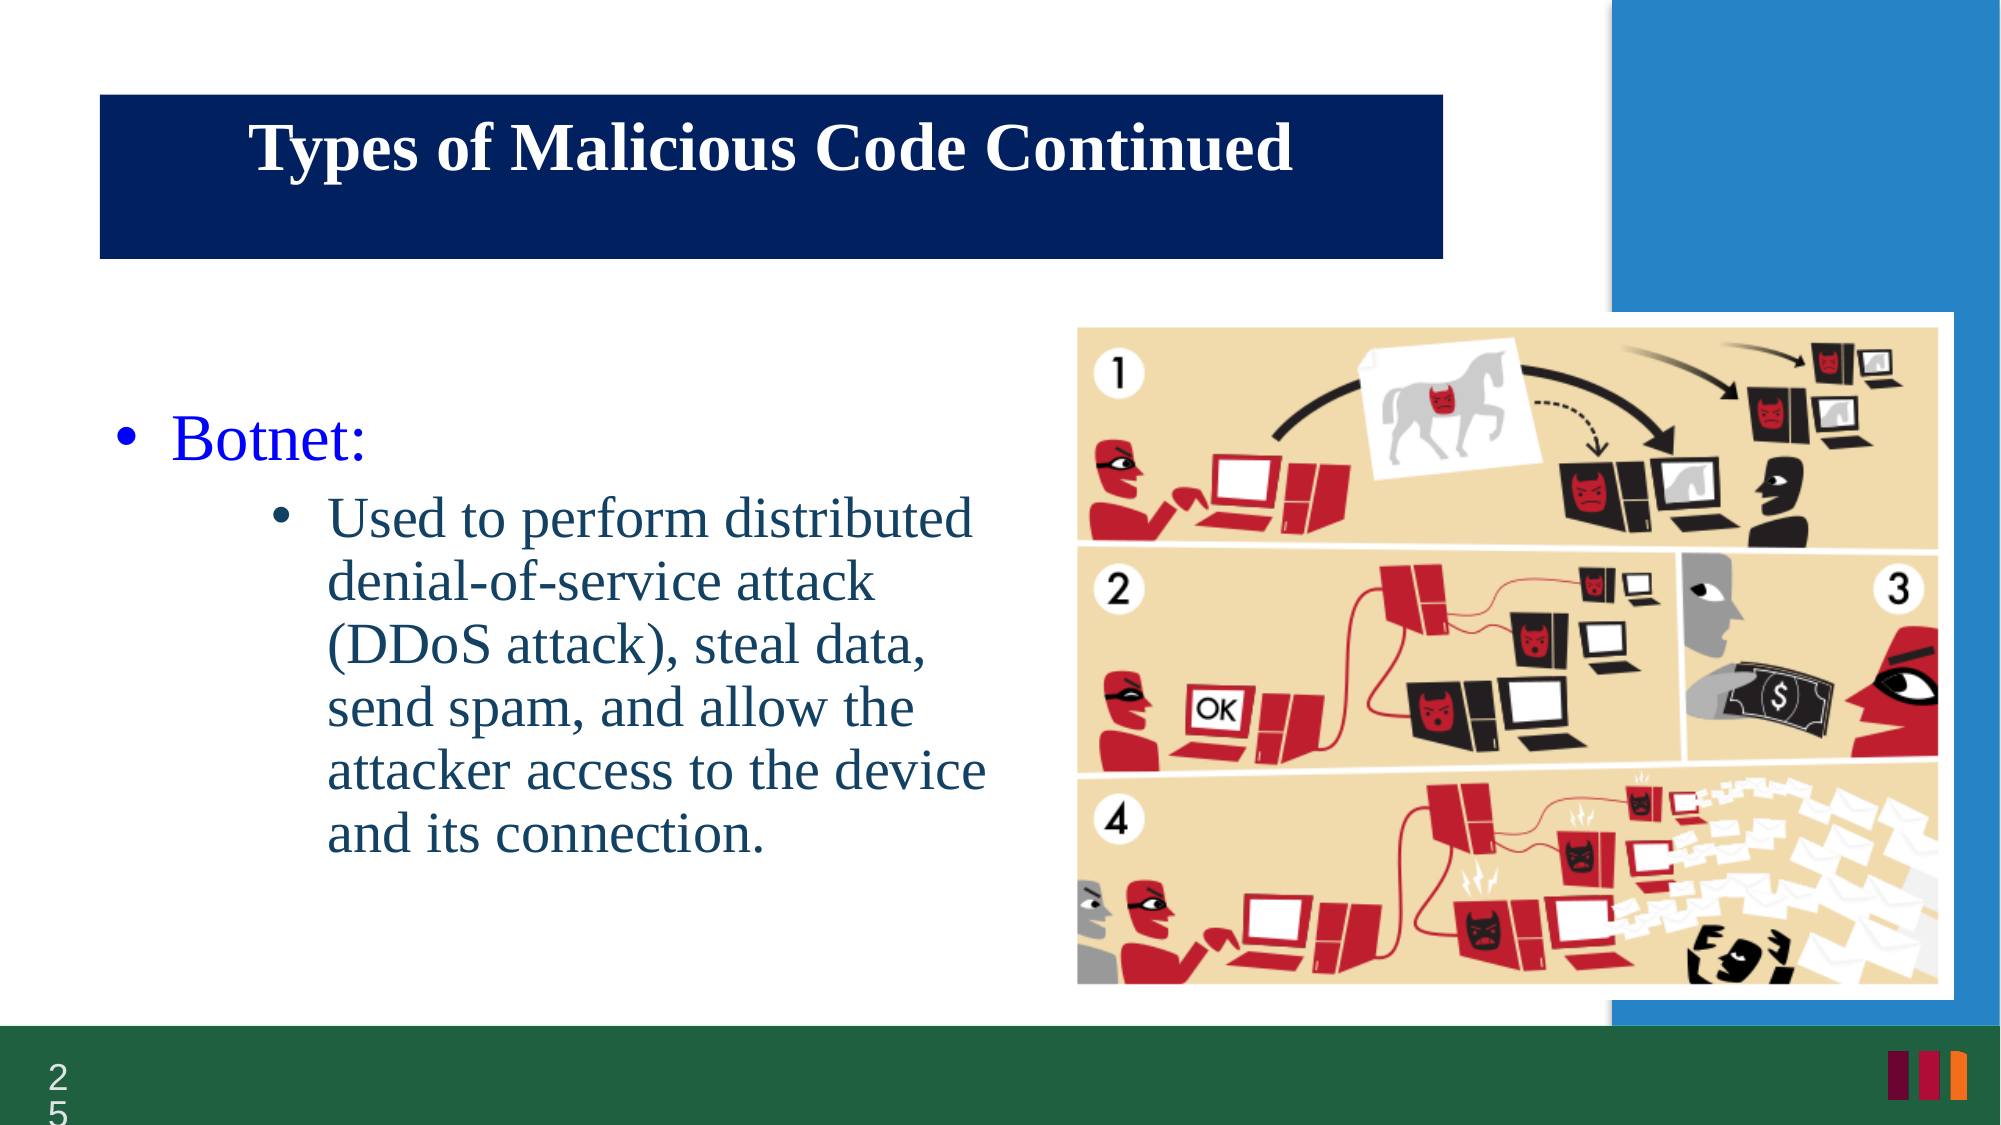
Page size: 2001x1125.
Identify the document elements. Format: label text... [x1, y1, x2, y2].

picture [0, 1024, 2000, 1125]
title Types of Malicious Code Continued [99, 94, 1444, 259]
slide_number 25 [32, 1045, 98, 1106]
list Botnet: Used to perform distributed denial-of-service attack (DDoS attack), steal data, send spam, and allow the attacker access to the device and its connection. [99, 290, 1038, 927]
picture [1062, 312, 1954, 1001]
